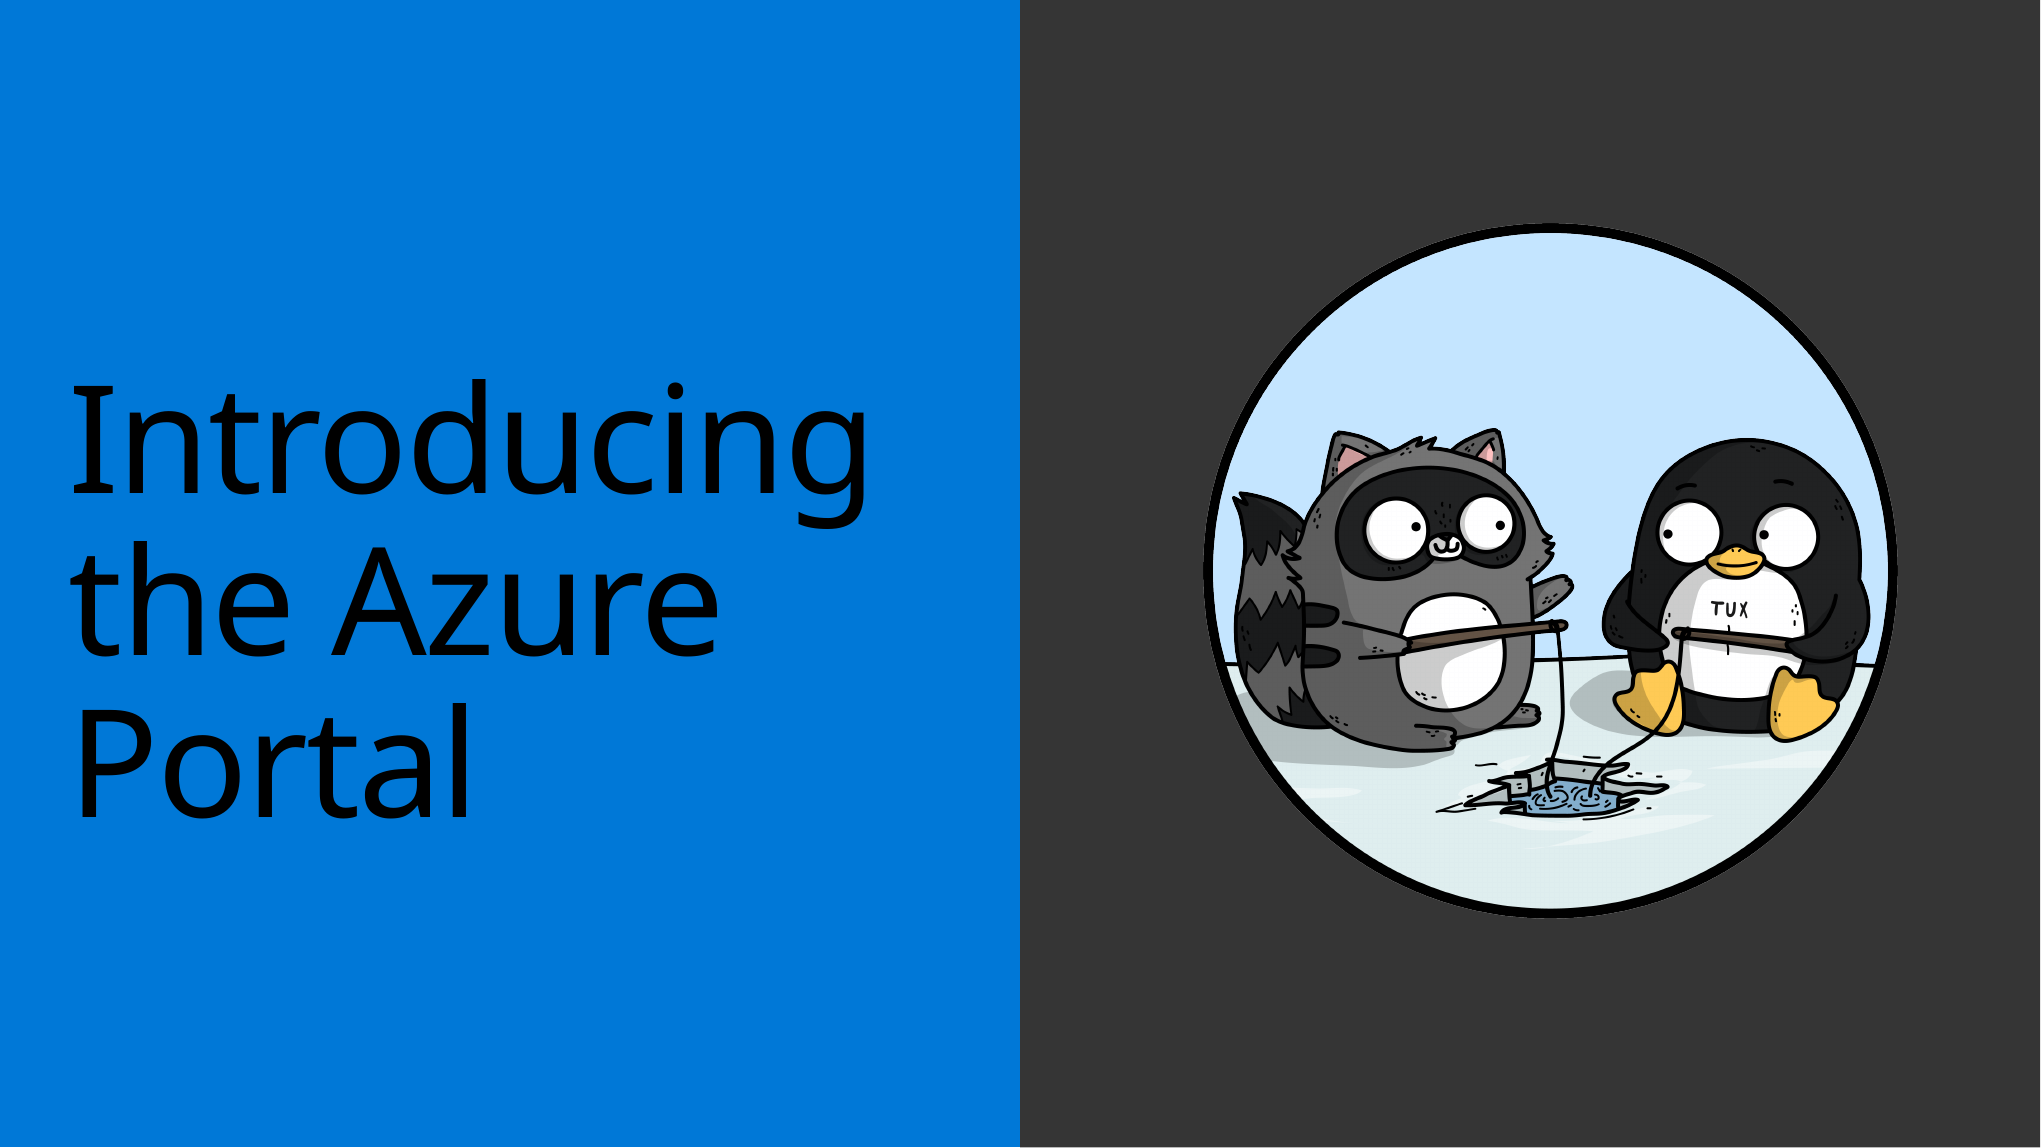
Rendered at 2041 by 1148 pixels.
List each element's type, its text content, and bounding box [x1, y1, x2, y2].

picture [1134, 223, 1989, 946]
title Introducing the Azure Portal [45, 348, 970, 543]
